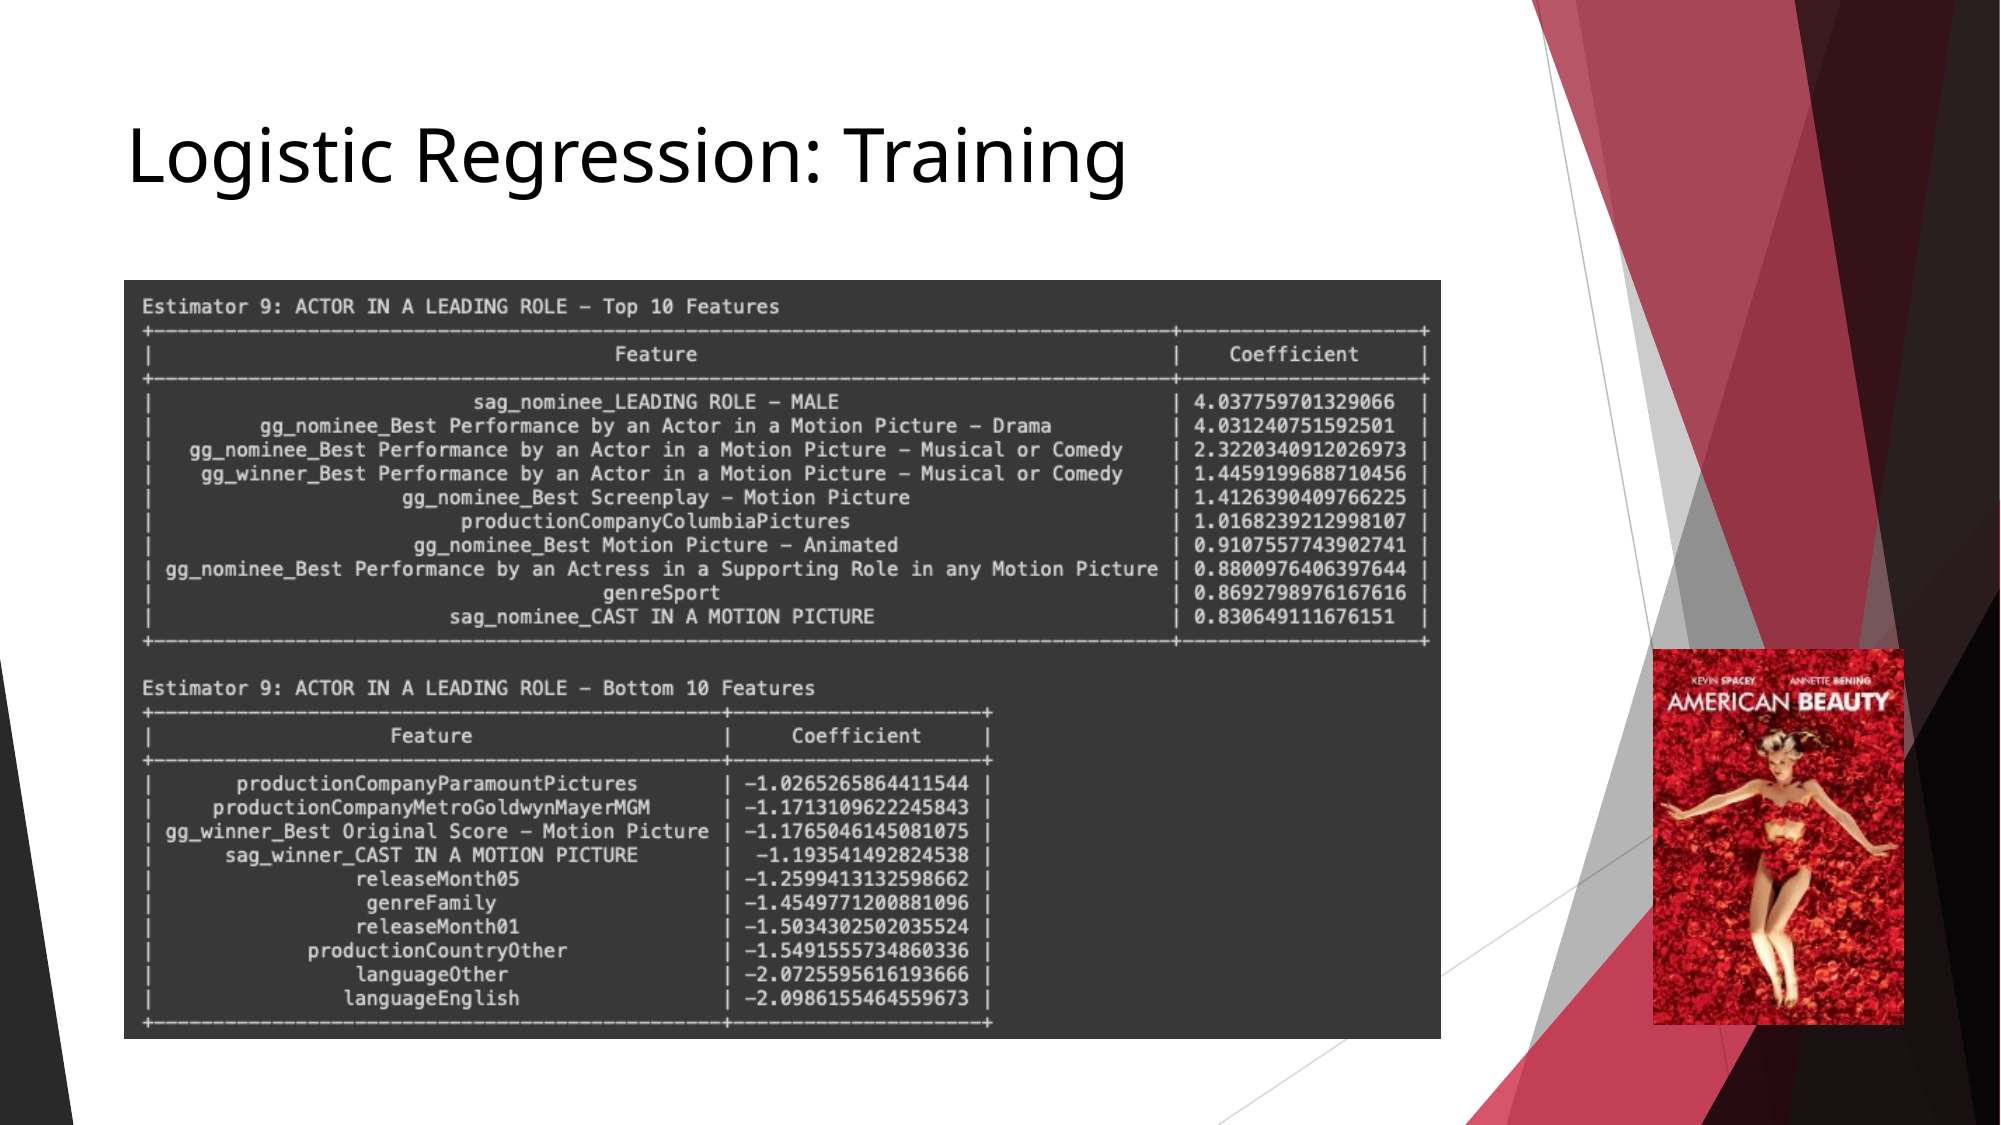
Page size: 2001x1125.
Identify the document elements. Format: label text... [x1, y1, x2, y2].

title Logistic Regression: Training [111, 99, 1522, 317]
picture [124, 279, 1442, 1039]
picture [1653, 649, 1904, 1025]
